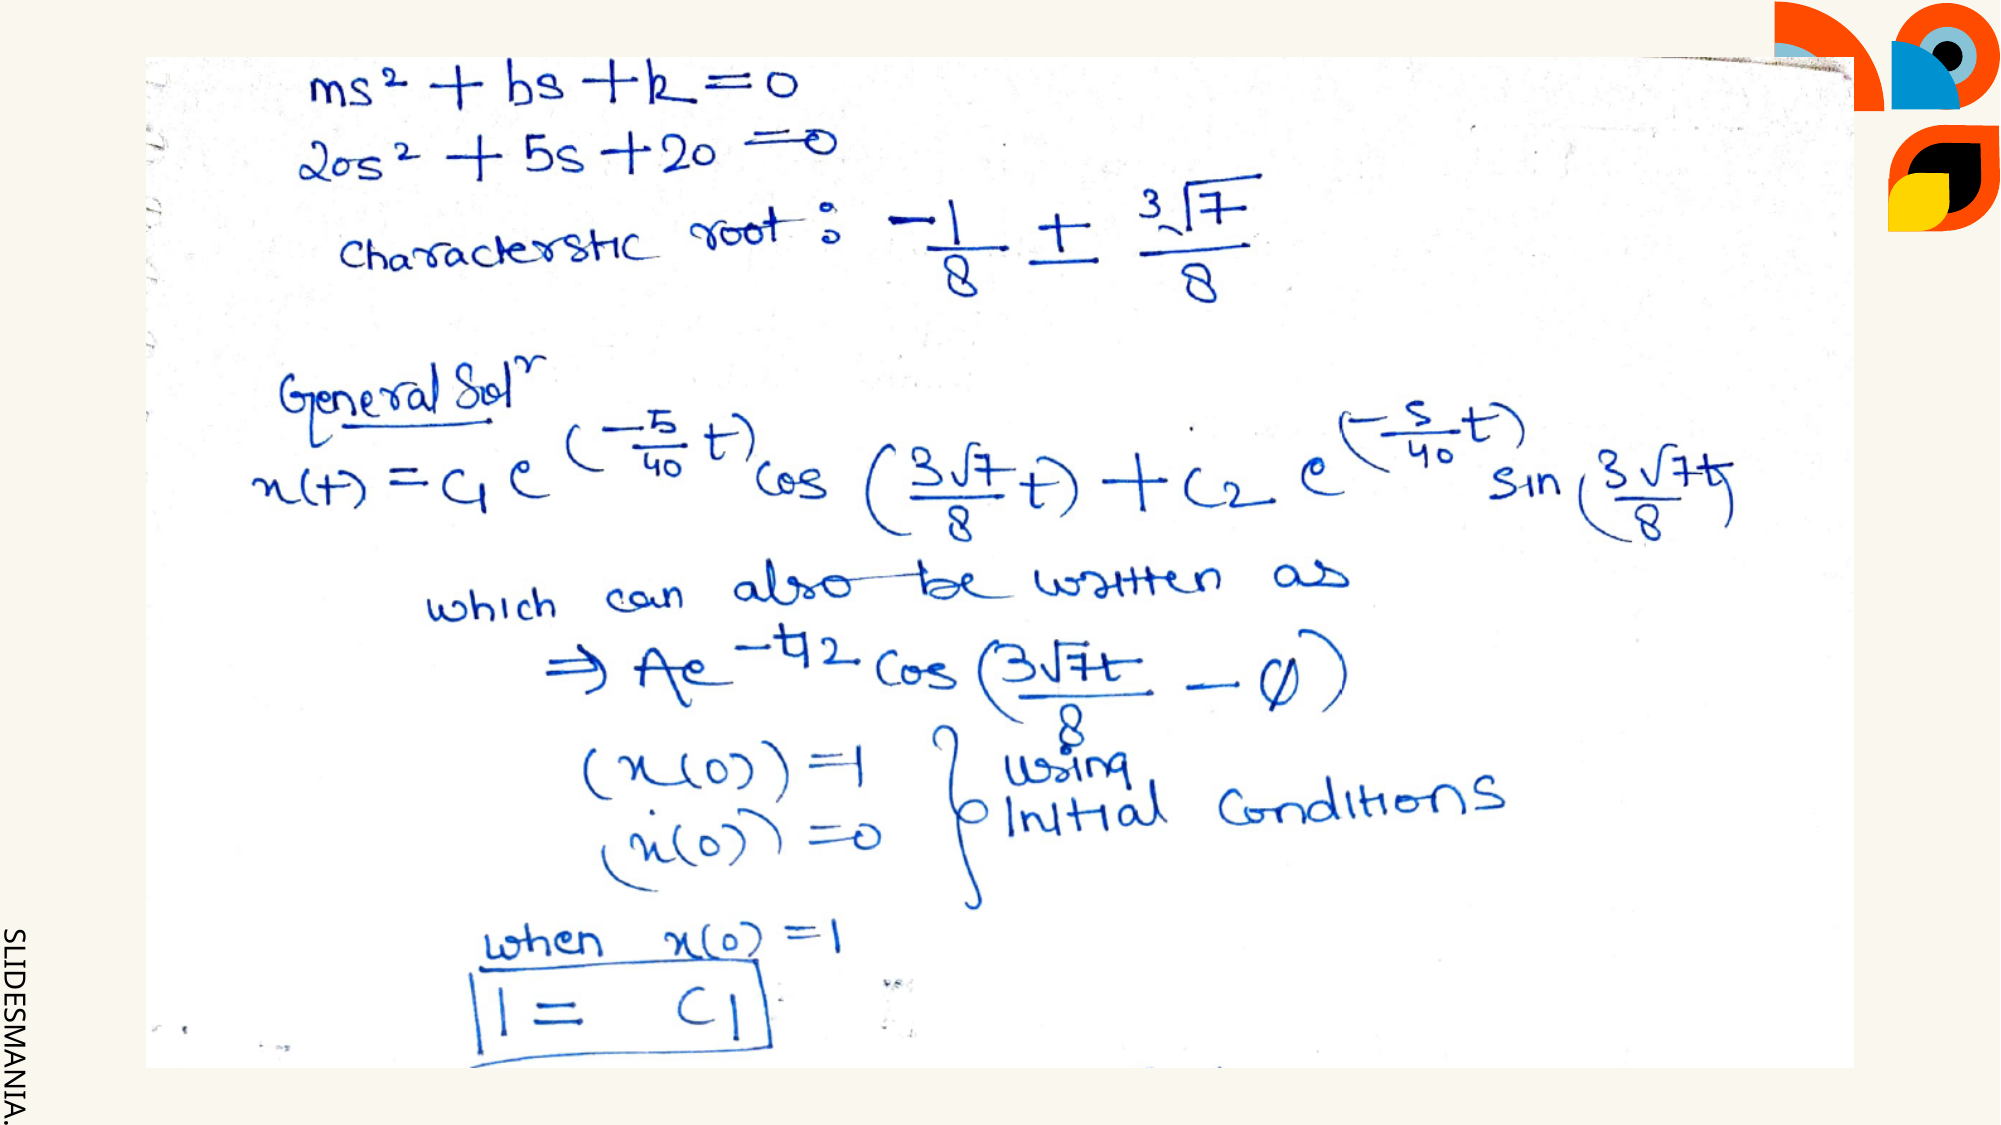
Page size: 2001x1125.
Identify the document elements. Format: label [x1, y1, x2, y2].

picture [146, 57, 1854, 1068]
